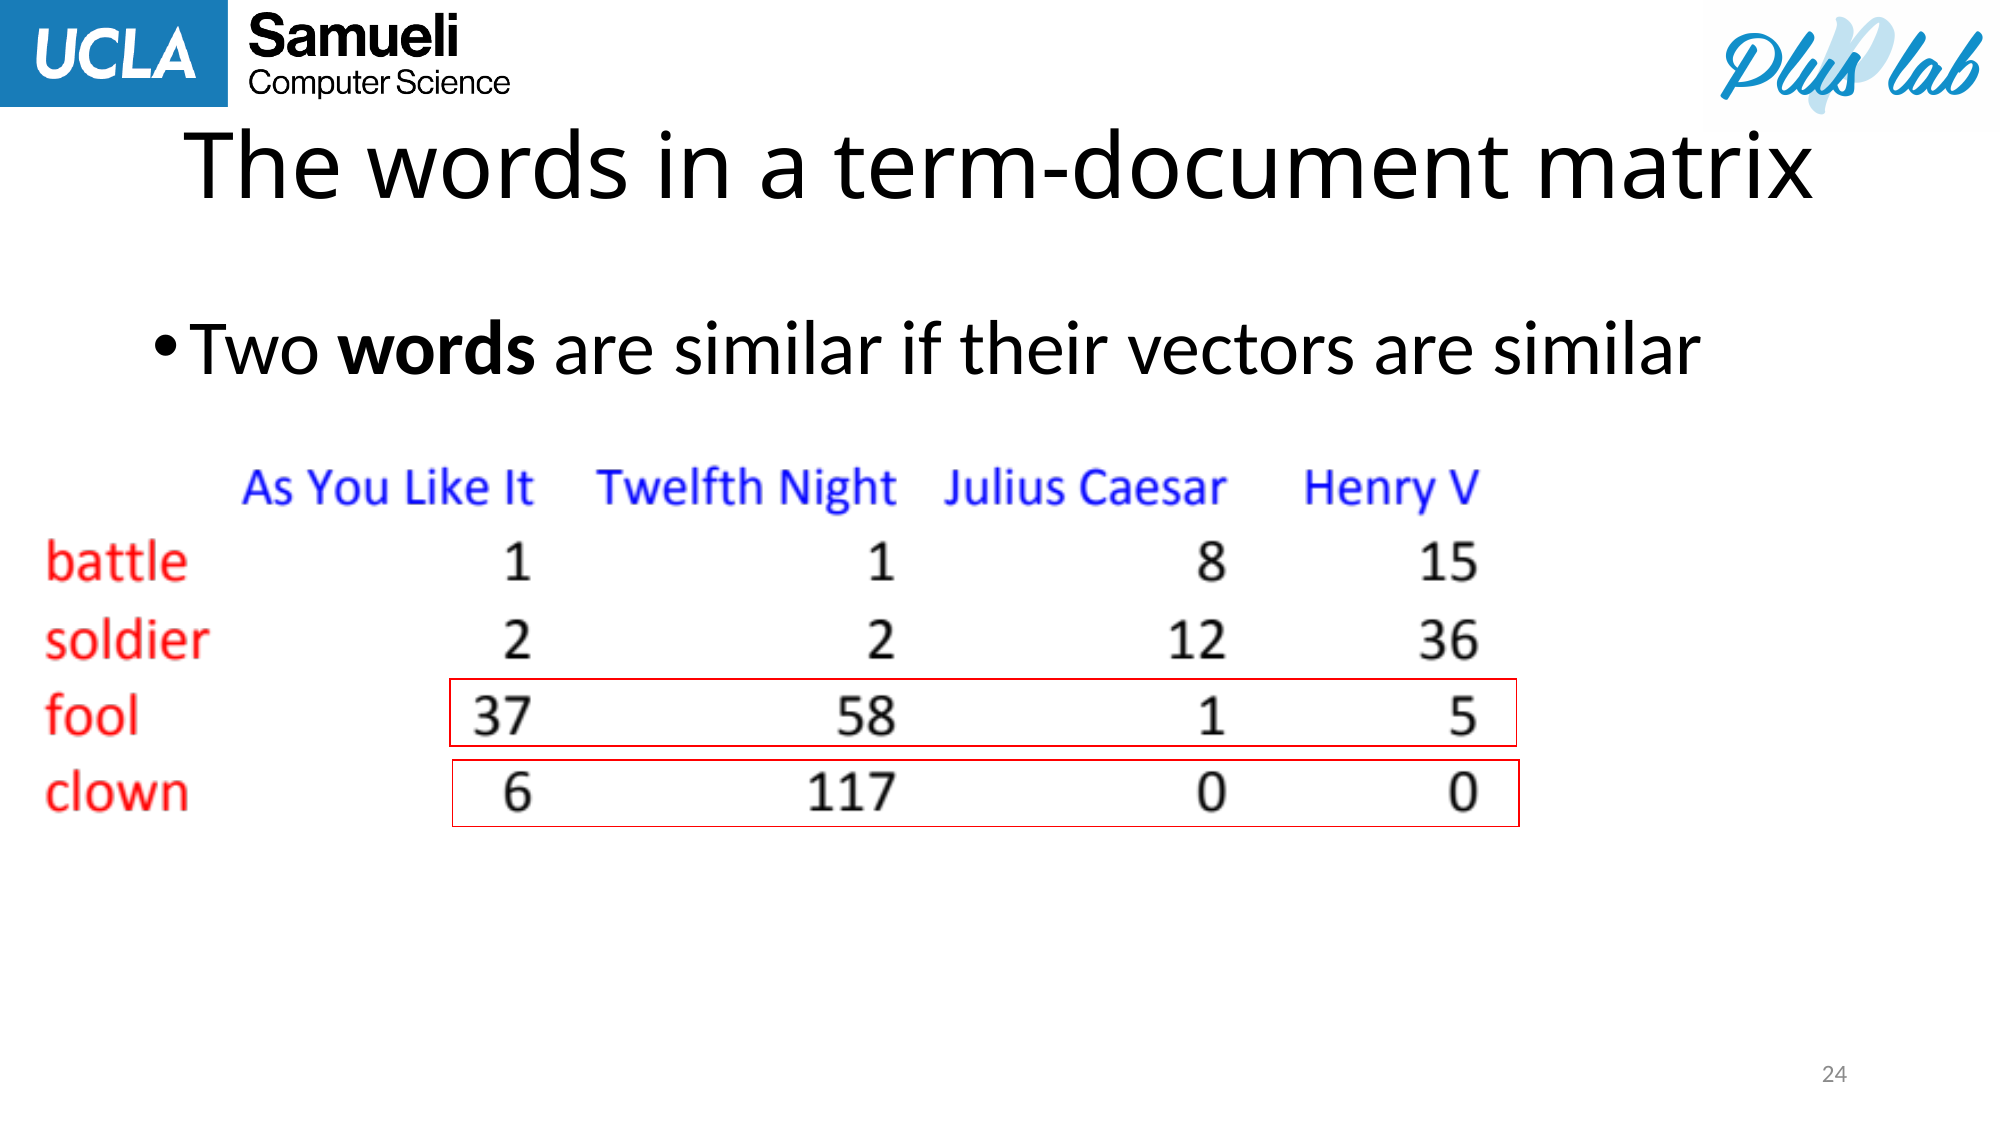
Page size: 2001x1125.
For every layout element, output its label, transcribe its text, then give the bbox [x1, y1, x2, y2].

title The words in a term-document matrix [137, 59, 1863, 278]
text_box [1491, 759, 1520, 827]
slide_number 24 [1412, 1042, 1863, 1103]
picture [0, 0, 510, 107]
list Two words are similar if their vectors are similar [137, 299, 1863, 1014]
picture [1703, 0, 2000, 132]
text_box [33, 445, 1491, 828]
text_box [1491, 679, 1517, 746]
